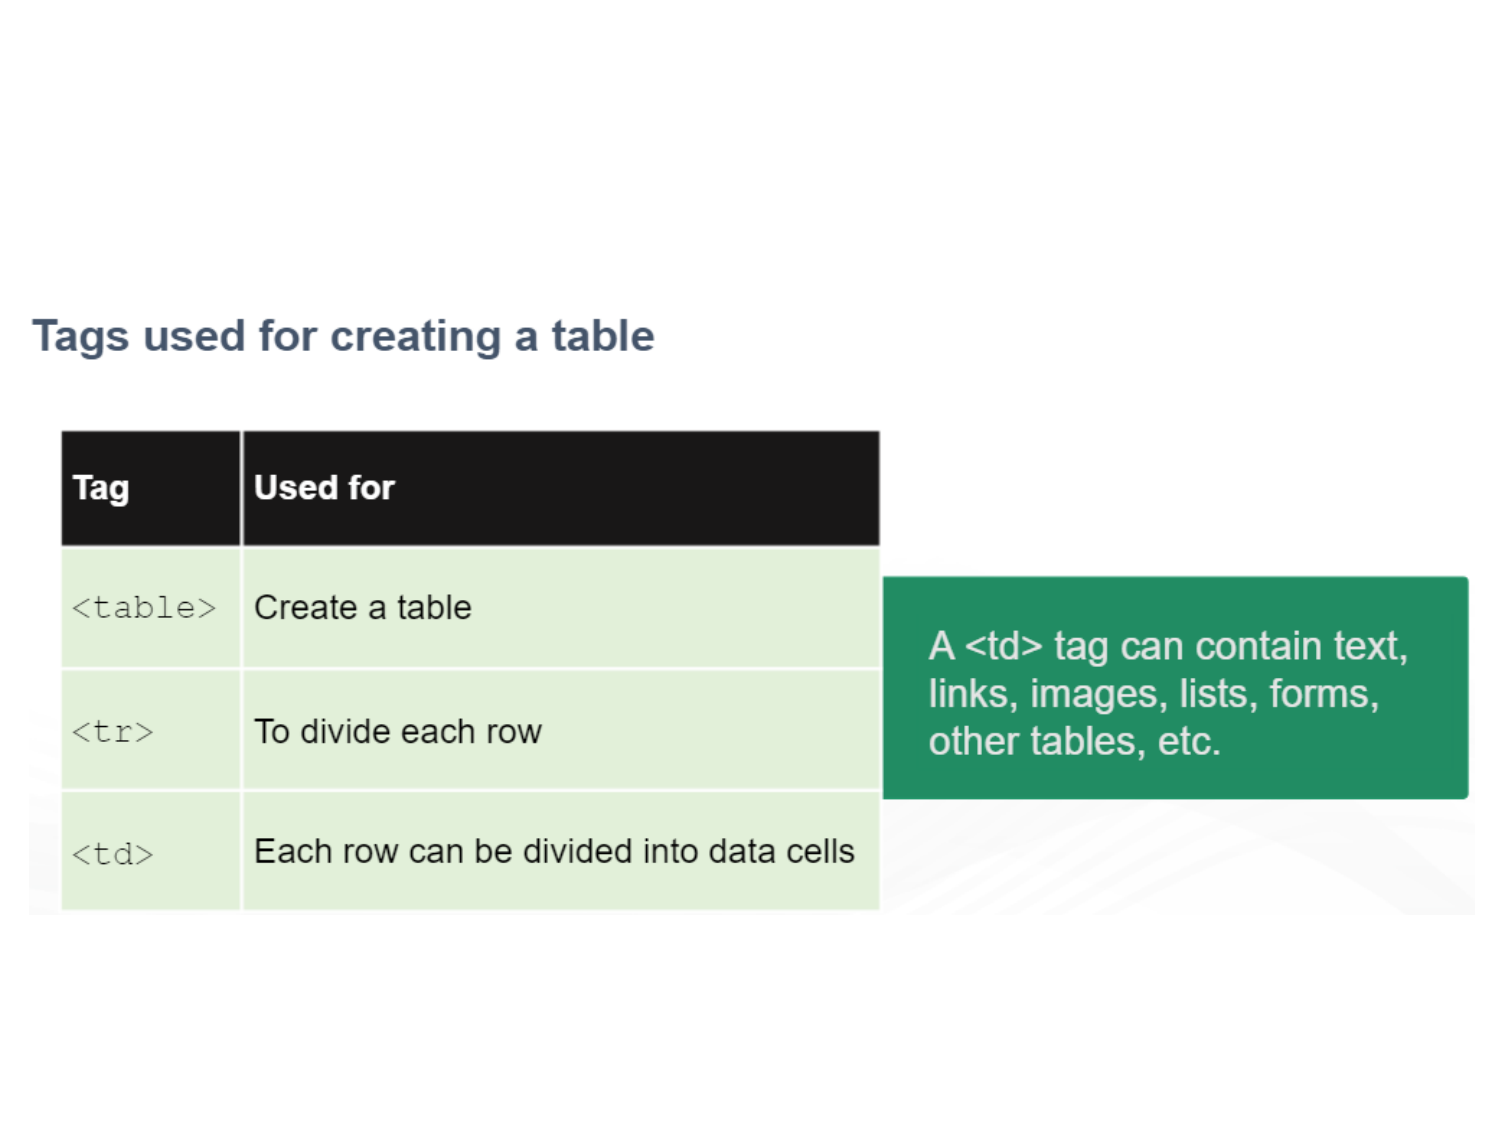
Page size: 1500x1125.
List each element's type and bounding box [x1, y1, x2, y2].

list [28, 312, 1476, 916]
